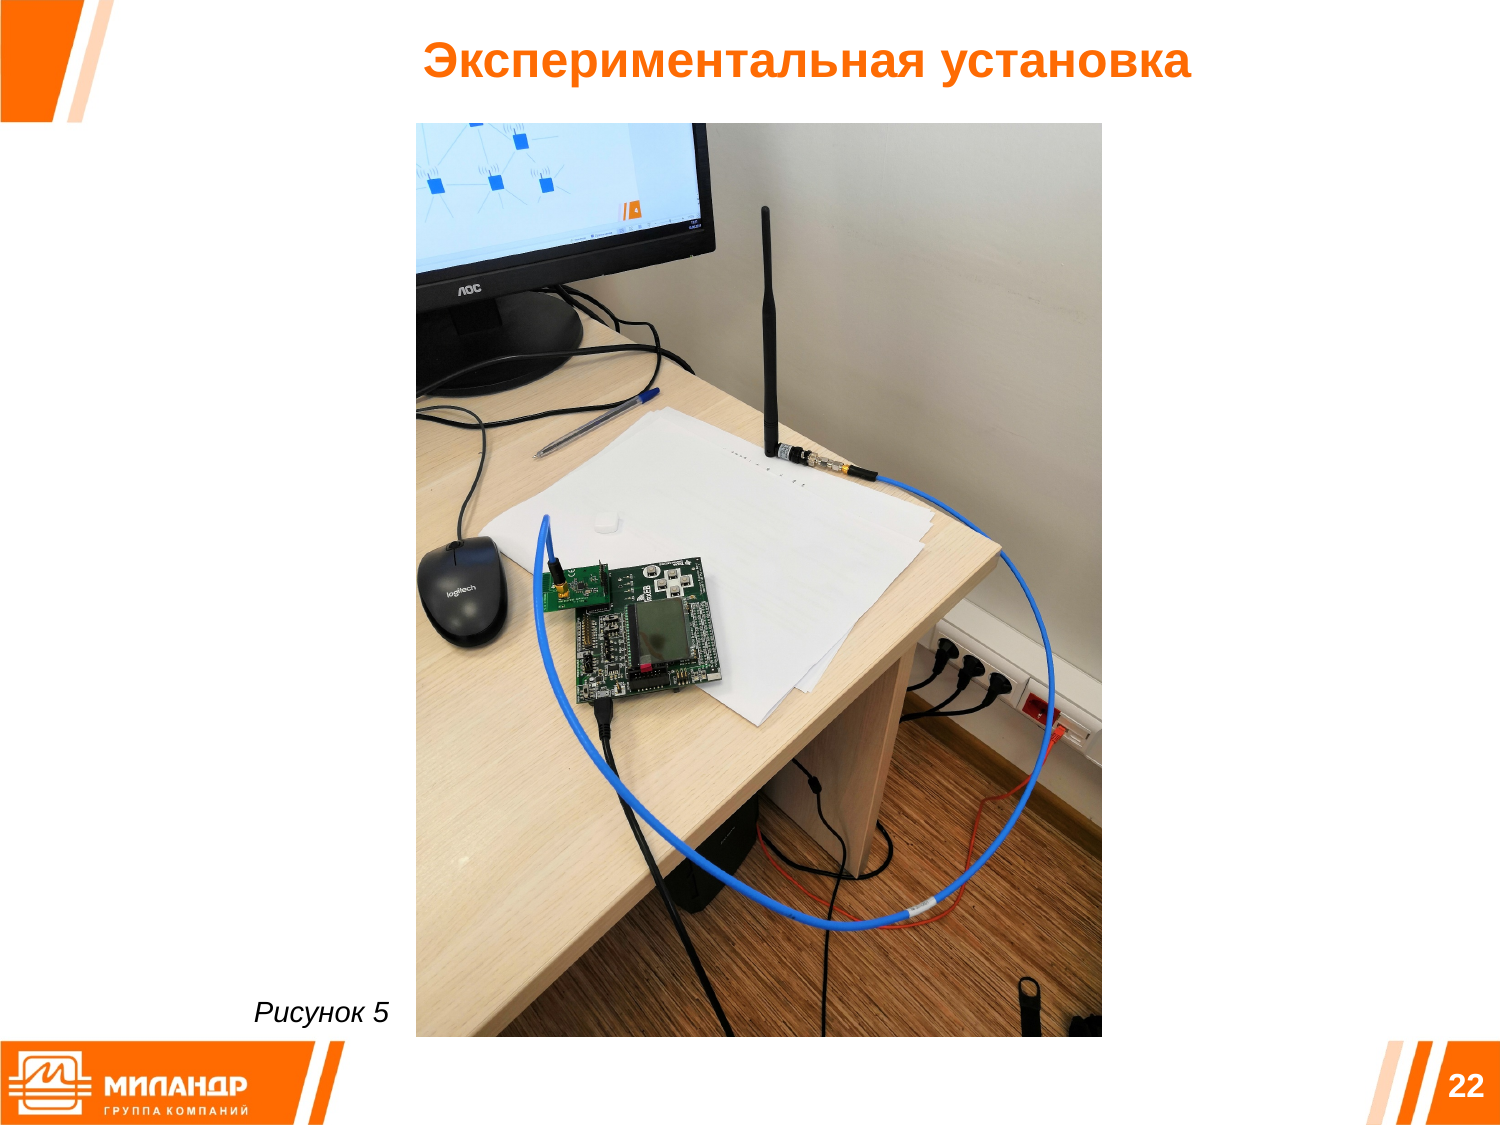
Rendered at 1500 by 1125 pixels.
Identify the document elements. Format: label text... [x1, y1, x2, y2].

text_box Рисунок 5 [239, 985, 416, 1036]
list Экспериментальная установка [114, 0, 1500, 124]
slide_number 22 [1425, 1057, 1500, 1118]
picture [0, 0, 1500, 1125]
